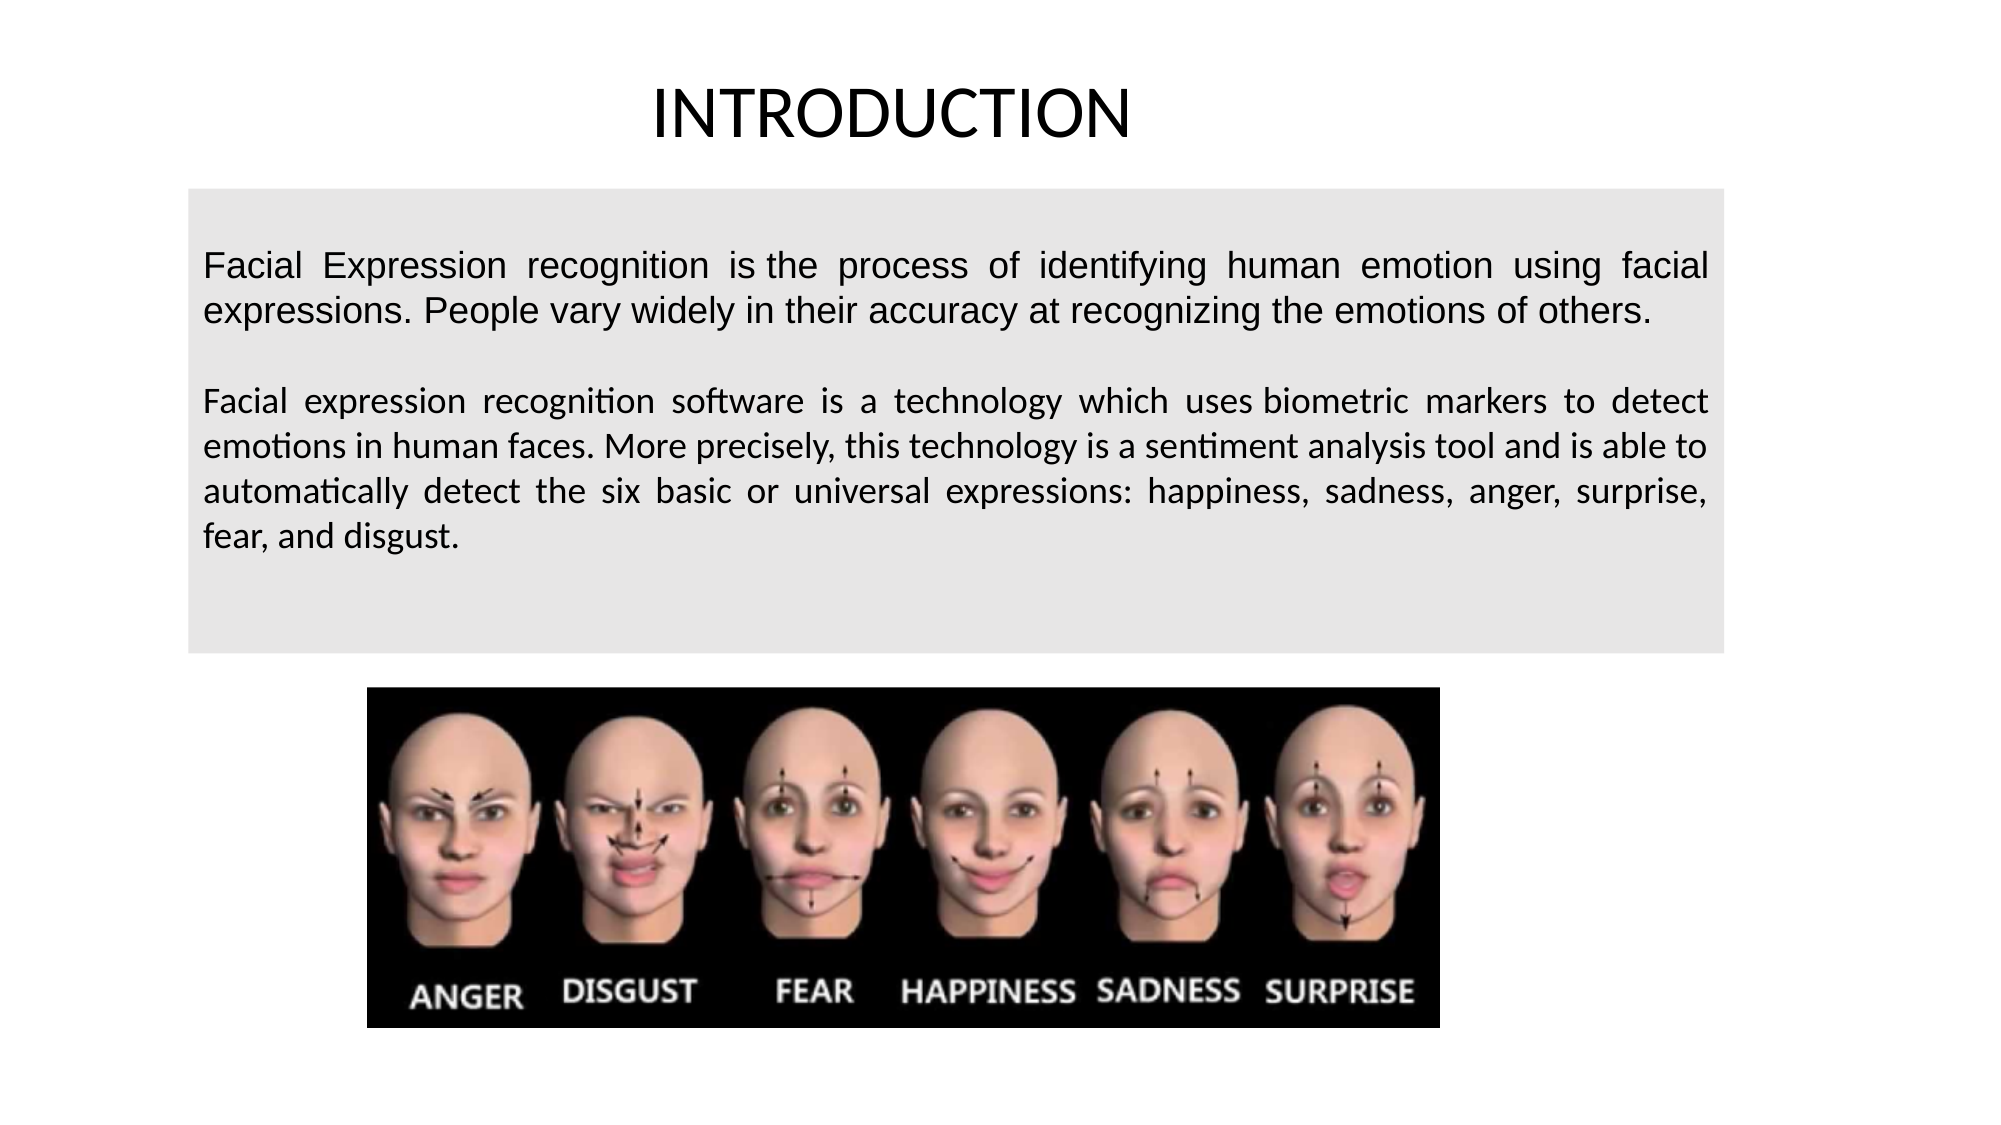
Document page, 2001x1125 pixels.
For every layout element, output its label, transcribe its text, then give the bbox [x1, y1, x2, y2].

text_box Facial Expression recognition is the process of identifying human emotion using facial expressions. People vary widely in their accuracy at recognizing the emotions of others. Facial expression recognition software is a technology which uses biometric markers to detect emotions in human faces. More precisely, this technology is a sentiment analysis tool and is able to automatically detect the six basic or universal expressions: happiness, sadness, anger, surprise, fear, and disgust. [188, 188, 1725, 654]
text_box INTRODUCTION [636, 54, 1150, 160]
picture [367, 686, 1440, 1028]
